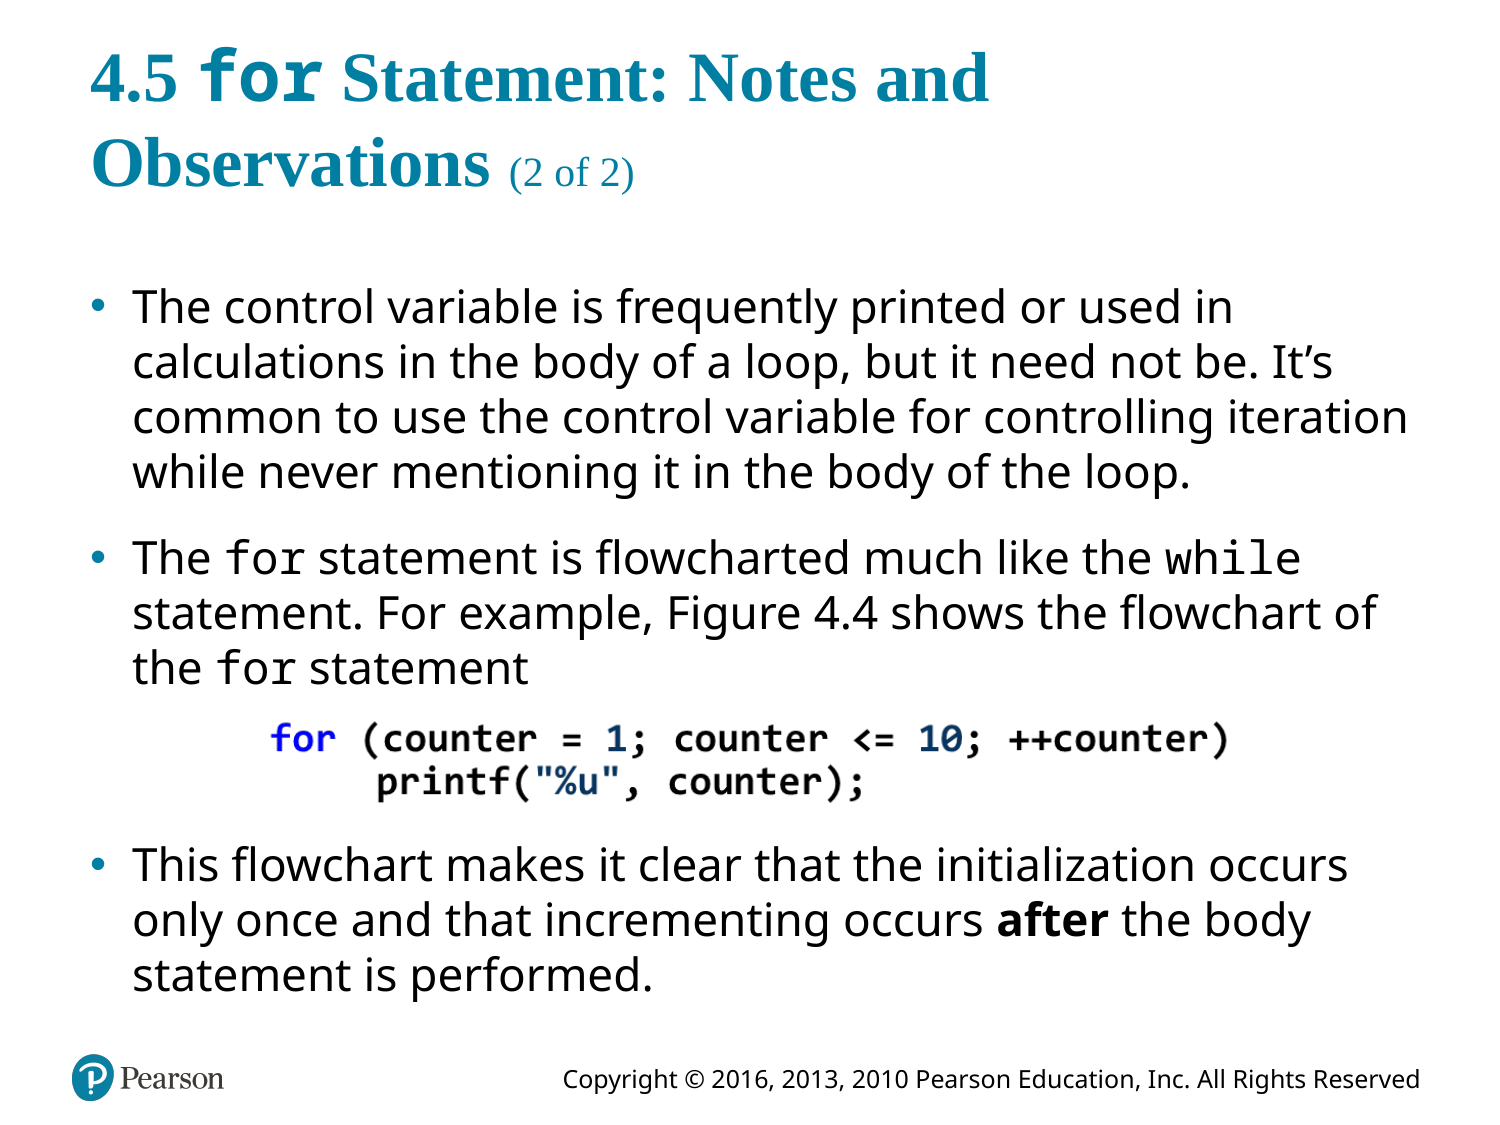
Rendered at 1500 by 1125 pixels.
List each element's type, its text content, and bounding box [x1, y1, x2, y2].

picture [98, 1054, 224, 1101]
list The control variable is frequently printed or used in calculations in the body of a loop, but it need not be. It’s common to use the control variable for controlling iteration while never mentioning it in the body of the loop. The for statement is flowcharted much like the while statement. For example, Figure 4.4 shows the flowchart of the for statement [75, 262, 1425, 821]
title 4.5 for Statement: Notes and Observations (2 of 2) [75, 0, 1399, 216]
picture [80, 1063, 106, 1088]
list This flowchart makes it clear that the initialization occurs only once and that incrementing occurs after the body statement is performed. [75, 821, 1425, 1026]
picture [245, 711, 1235, 813]
picture [72, 1087, 83, 1101]
picture [72, 1054, 88, 1070]
